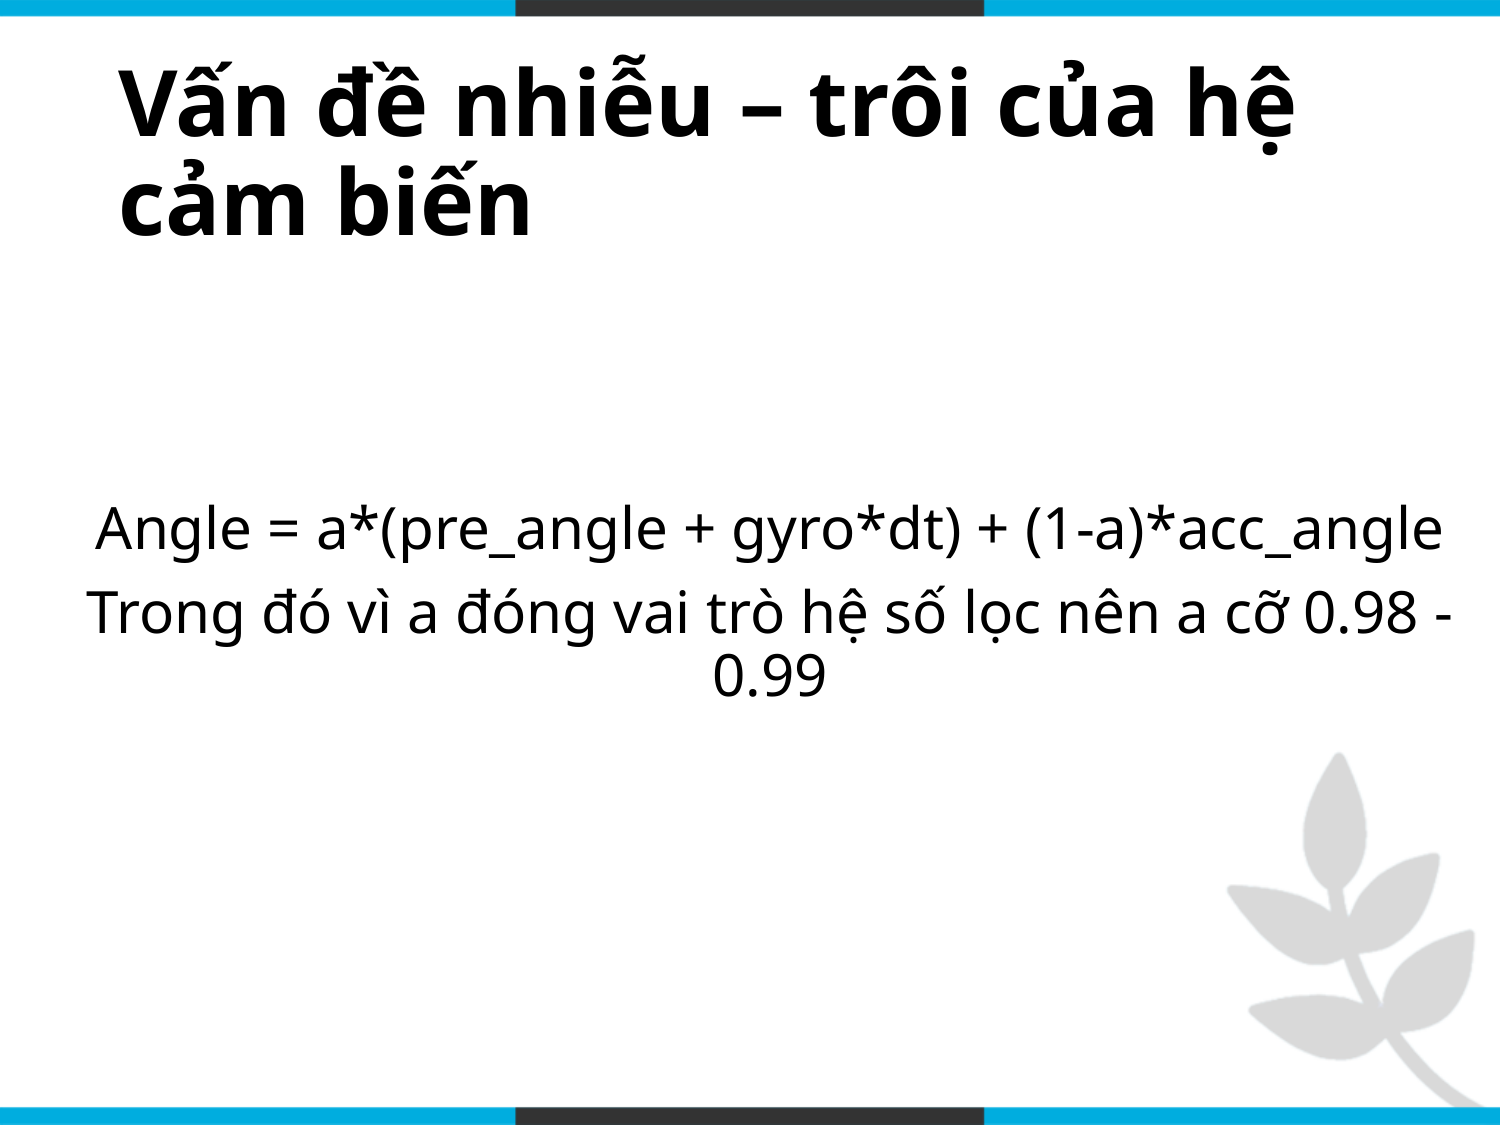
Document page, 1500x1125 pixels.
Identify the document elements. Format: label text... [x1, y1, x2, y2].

picture [0, 0, 1500, 1125]
title Vấn đề nhiễu – trôi của hệ cảm biến [103, 48, 1397, 266]
list Angle = a*(pre_angle + gyro*dt) + (1-a)*acc_angle Trong đó vì a đóng vai trò hệ số lọc nên a cỡ 0.98 -0.99 [39, 317, 1500, 1032]
